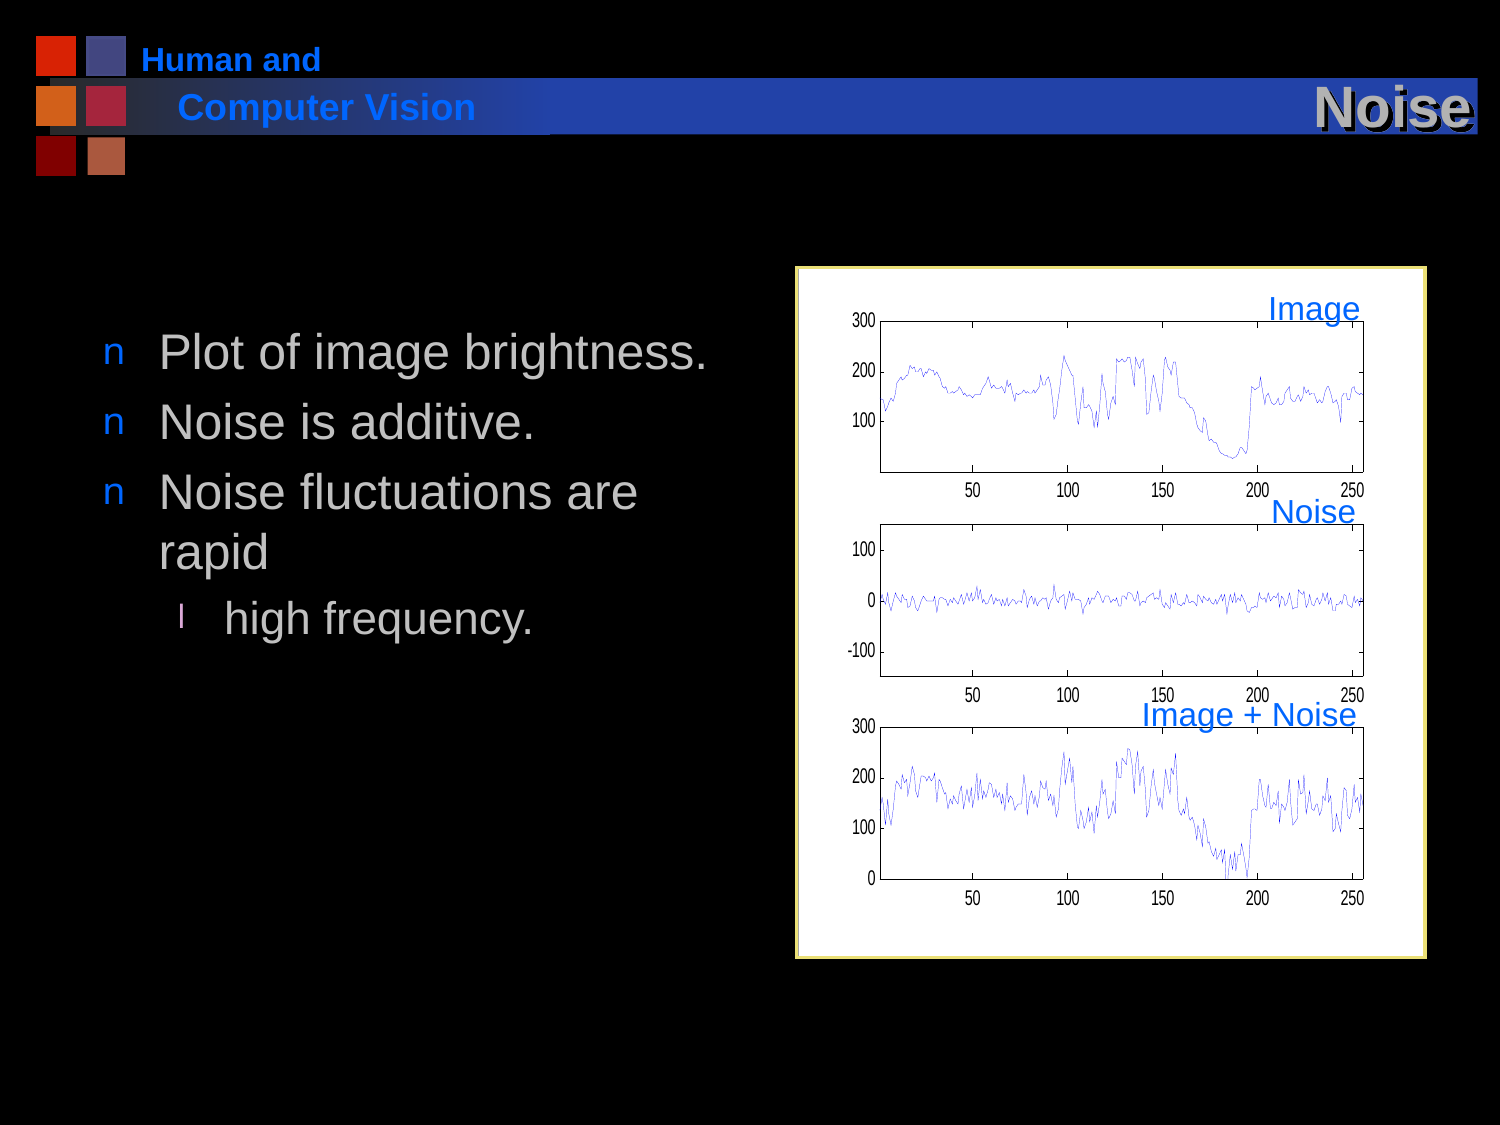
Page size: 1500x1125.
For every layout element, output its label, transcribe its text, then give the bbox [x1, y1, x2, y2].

title Noise [1297, 46, 1488, 148]
list Plot of image brightness. Noise is additive. Noise fluctuations are rapid high frequency. [86, 311, 732, 701]
picture [798, 268, 1424, 957]
